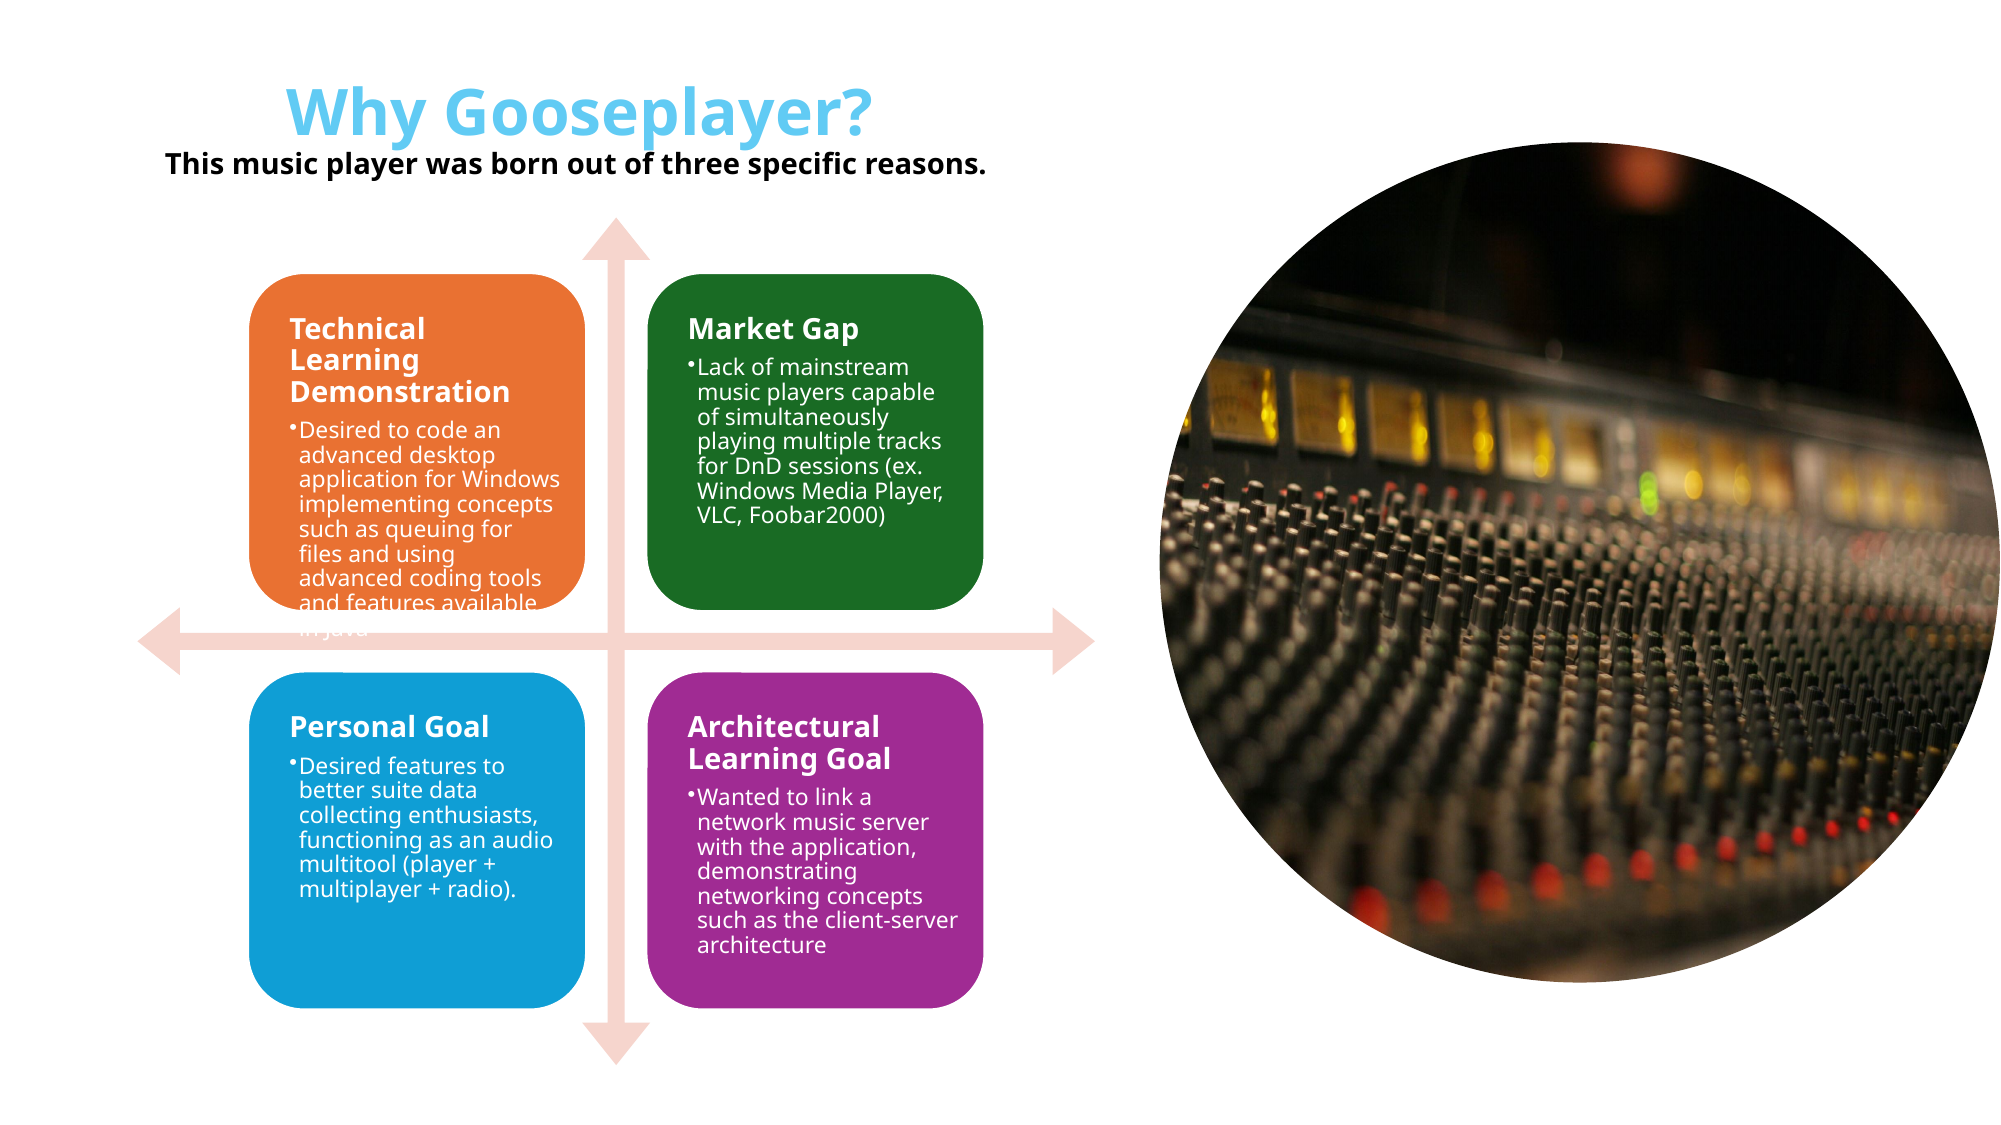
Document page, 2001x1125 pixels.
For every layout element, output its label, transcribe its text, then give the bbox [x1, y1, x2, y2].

title Why Gooseplayer? This music player was born out of three specific reasons. [137, 59, 1023, 216]
picture [1159, 141, 2000, 984]
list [136, 216, 1096, 1066]
